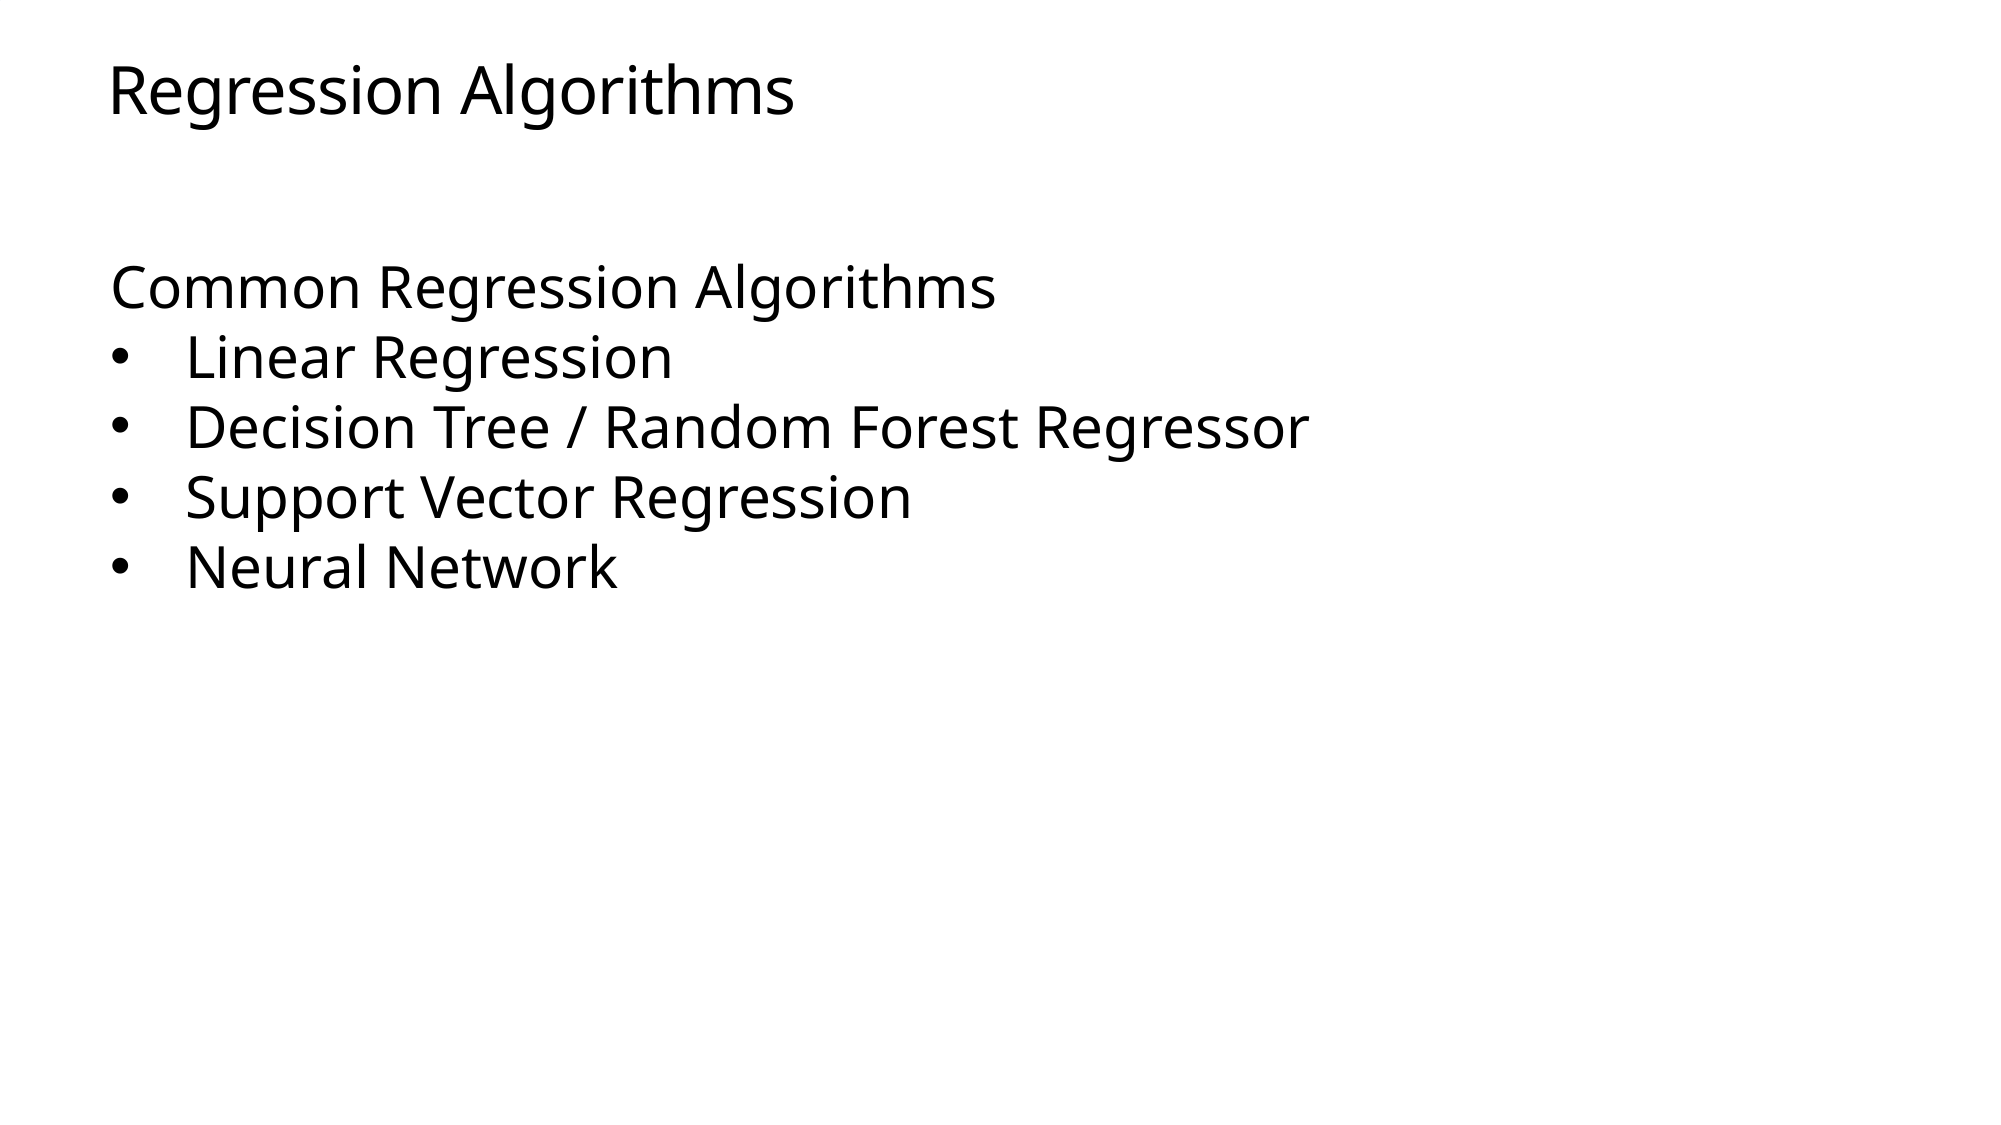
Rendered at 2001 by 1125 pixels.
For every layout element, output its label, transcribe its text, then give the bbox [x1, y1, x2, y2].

title Regression Algorithms [107, 52, 1893, 129]
text_box Common Regression Algorithms Linear Regression Decision Tree / Random Forest Regressor Support Vector Regression Neural Network [110, 249, 1883, 600]
